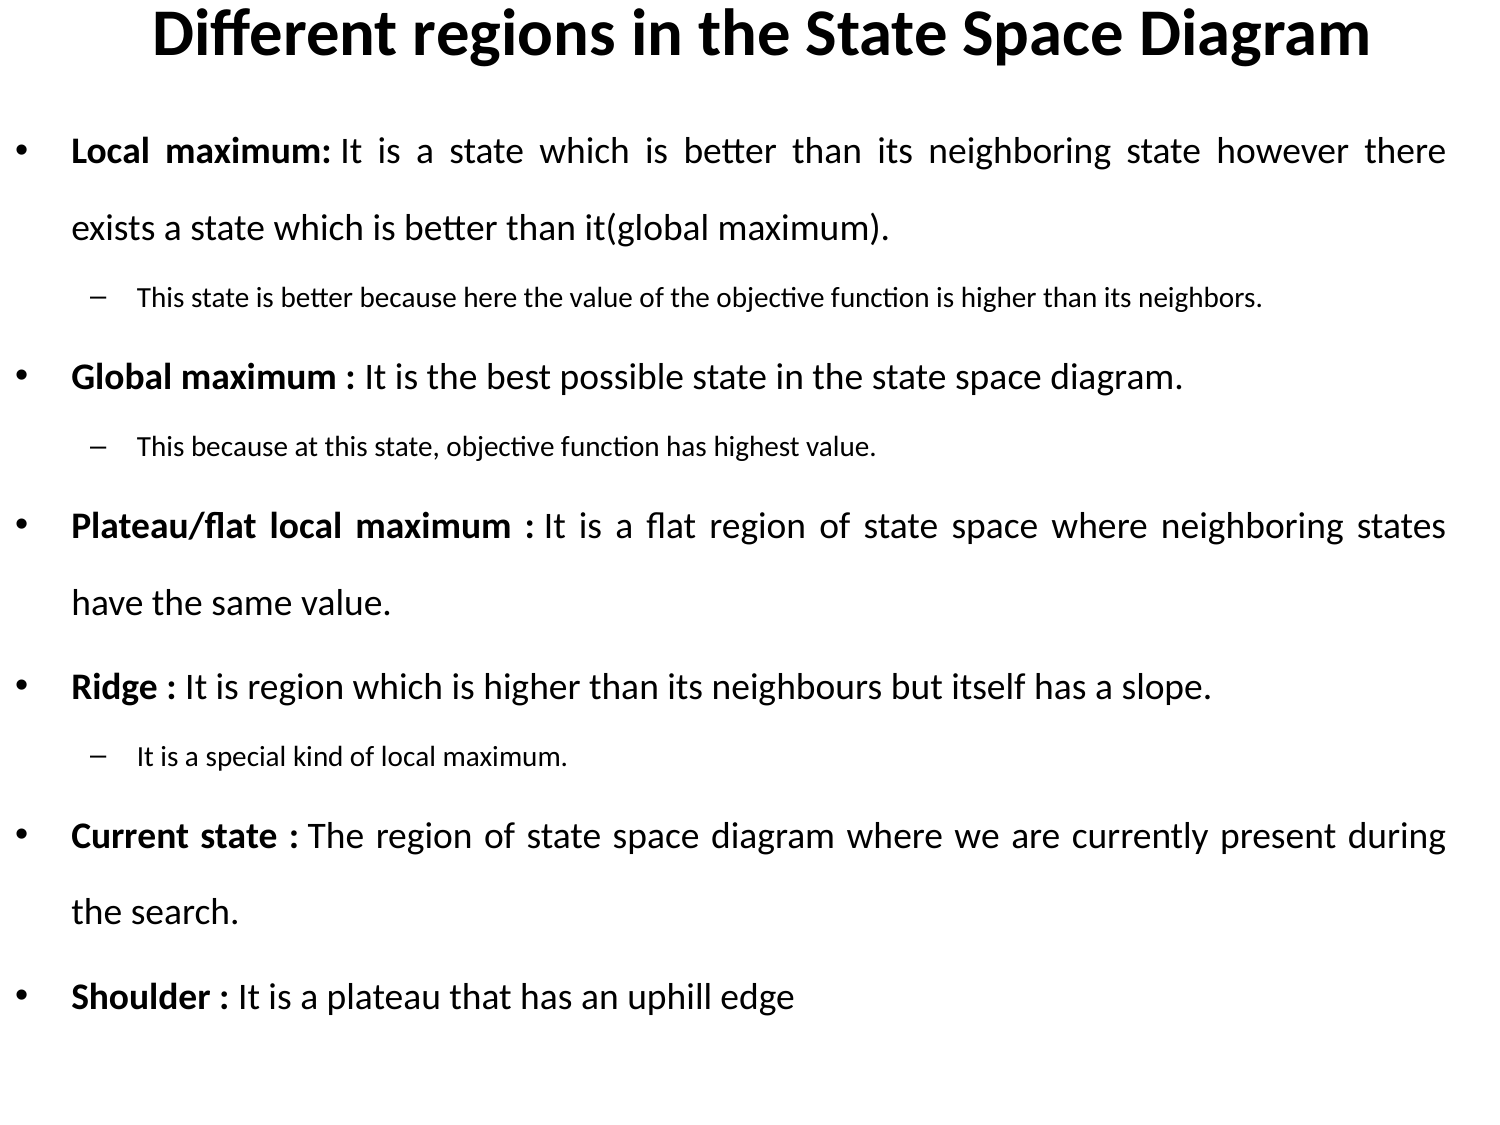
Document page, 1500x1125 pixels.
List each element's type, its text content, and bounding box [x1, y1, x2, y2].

title Different regions in the State Space Diagram [87, 0, 1438, 87]
list Local maximum: It is a state which is better than its neighboring state however there exists a state which is better than it(global maximum). This state is better because here the value of the objective function is higher than its neighbors. Global maximum : It is the best possible state in the state space diagram. This because at this state, objective function has highest value. Plateau/flat local maximum : It is a flat region of state space where neighboring states have the same value. Ridge : It is region which is higher than its neighbours but itself has a slope. It is a special kind of local maximum. Current state : The region of state space diagram where we are currently present during the search. Shoulder : It is a plateau that has an uphill edge [0, 87, 1463, 1100]
